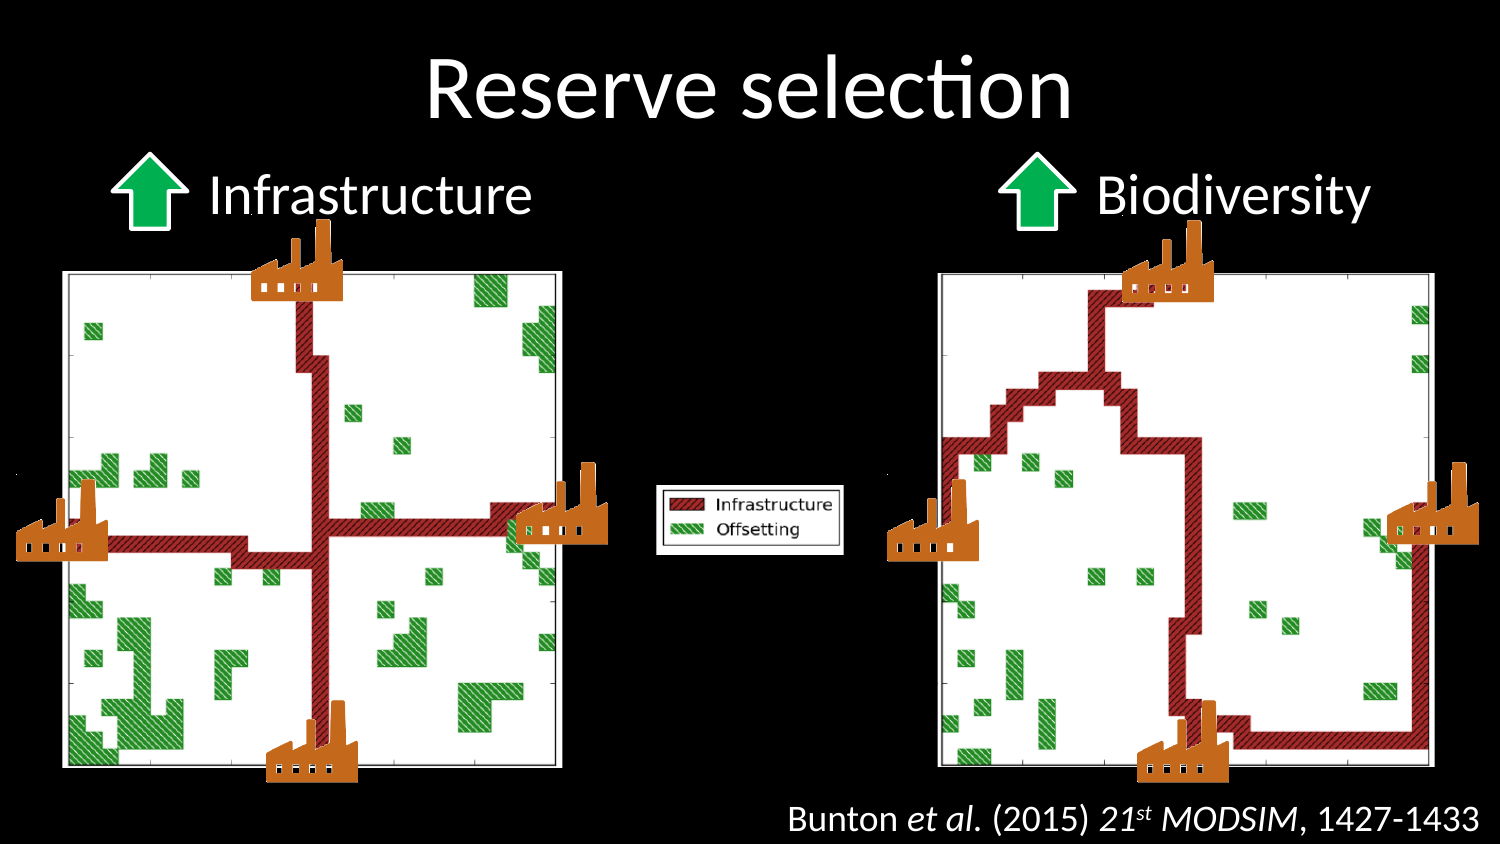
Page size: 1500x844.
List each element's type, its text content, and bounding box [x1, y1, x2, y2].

text_box Infrastructure [193, 148, 549, 234]
title Reserve selection [75, 11, 1425, 153]
text_box [997, 151, 1077, 231]
picture [656, 484, 844, 555]
picture [1387, 457, 1480, 550]
text_box Bunton et al. (2015) 21st MODSIM, 1427-1433 [772, 786, 1495, 844]
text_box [937, 272, 1435, 767]
picture [1137, 695, 1230, 788]
text_box Biodiversity [1081, 148, 1387, 234]
picture [887, 474, 980, 566]
text_box [110, 151, 190, 231]
picture [1122, 214, 1214, 307]
picture [16, 214, 609, 787]
